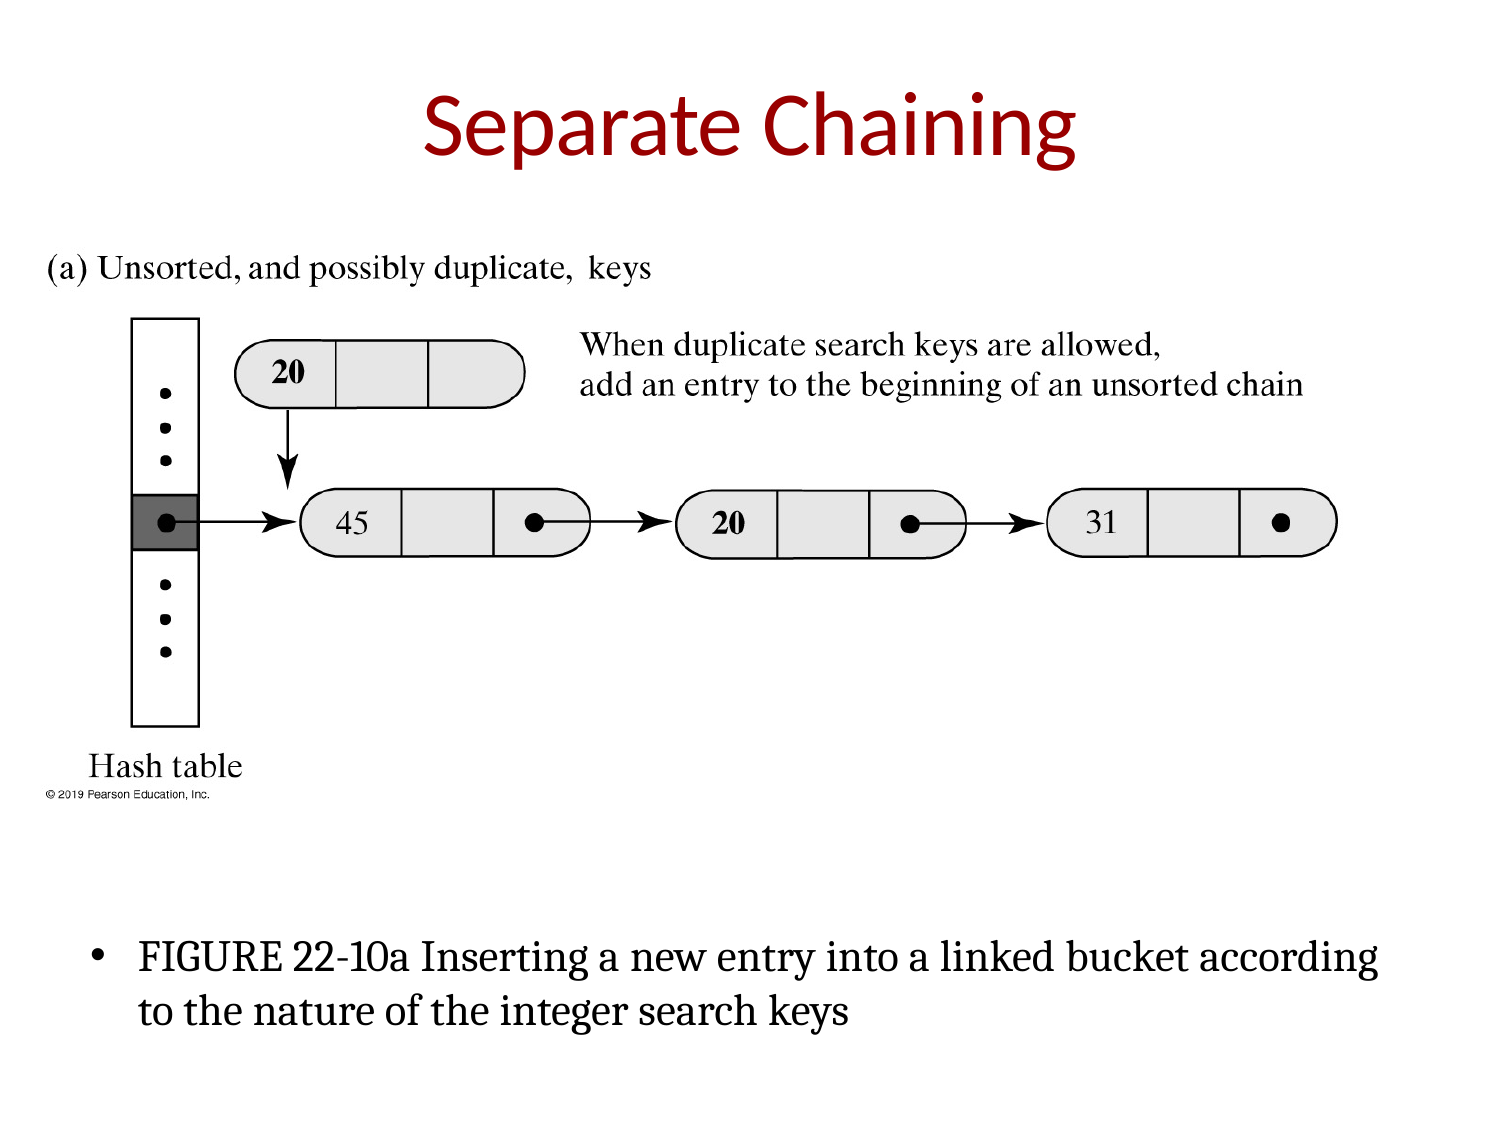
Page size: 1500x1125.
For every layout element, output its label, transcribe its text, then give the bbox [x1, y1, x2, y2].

list FIGURE 22-10a Inserting a new entry into a linked bucket according to the nature of the integer search keys [75, 919, 1425, 1052]
picture [40, 247, 1343, 805]
title Separate Chaining [75, 24, 1425, 213]
